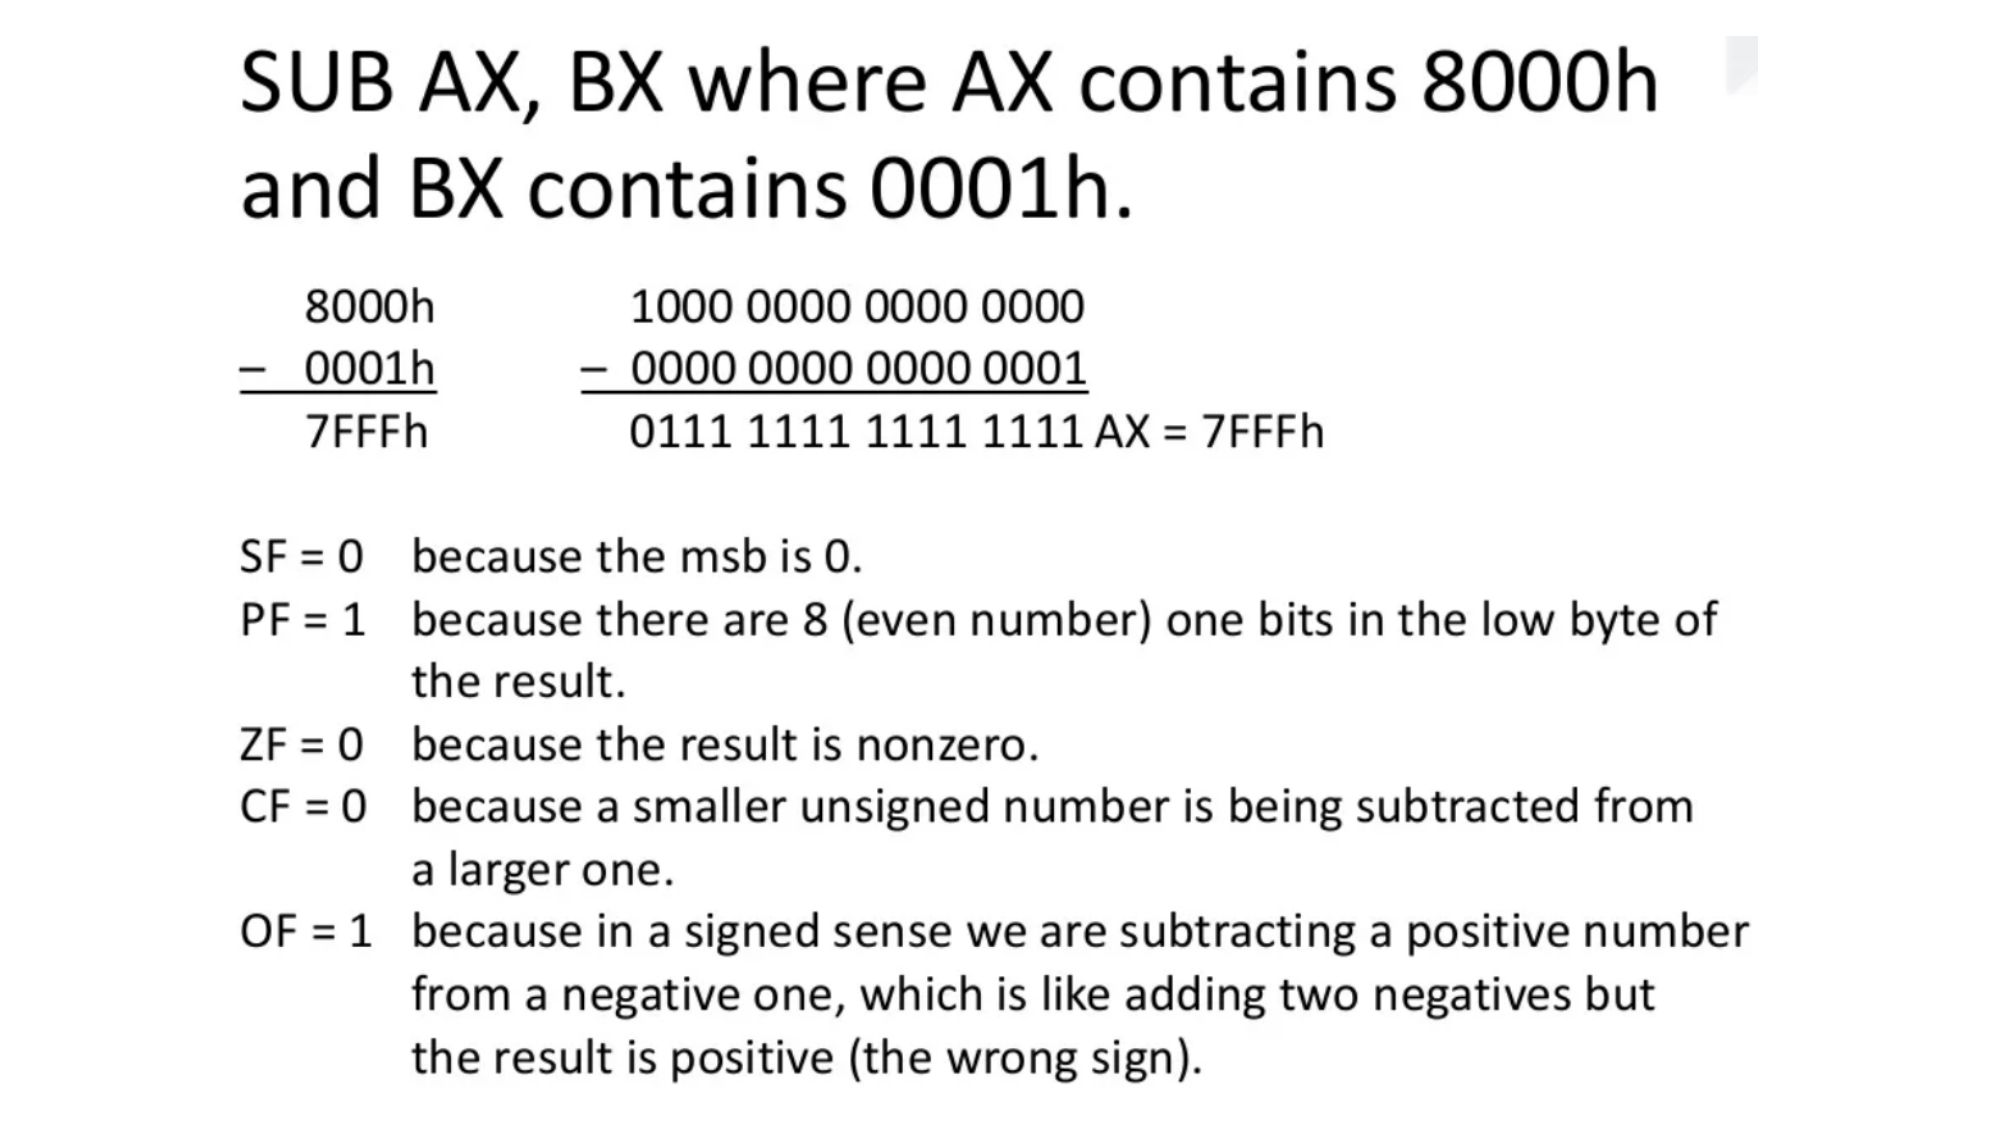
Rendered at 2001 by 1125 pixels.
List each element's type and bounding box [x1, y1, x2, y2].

picture [198, 36, 1758, 1088]
